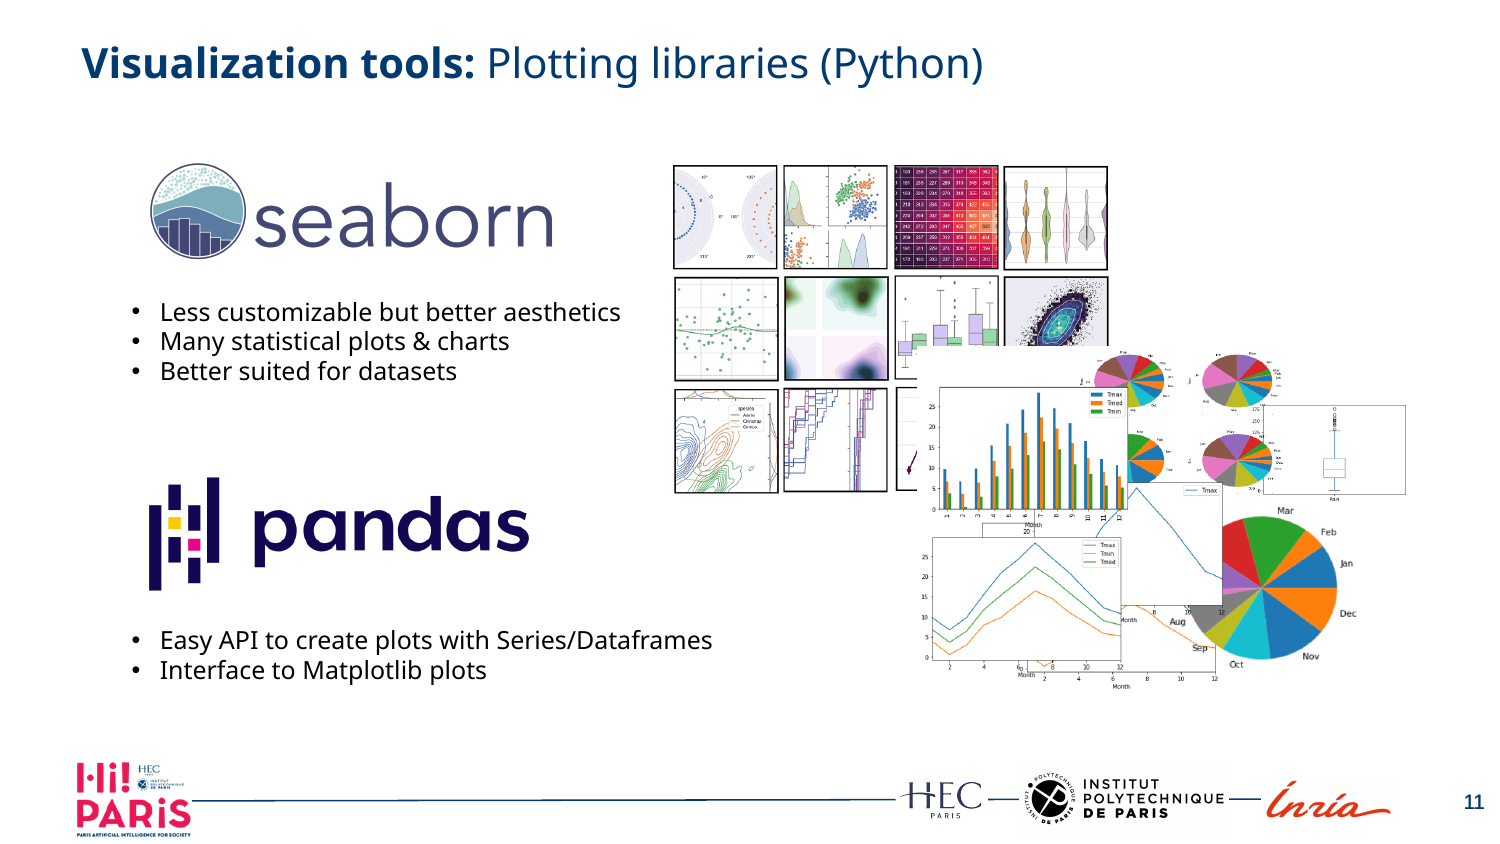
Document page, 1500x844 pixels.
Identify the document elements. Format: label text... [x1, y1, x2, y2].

title Visualization tools: Plotting libraries (Python) [66, 14, 1417, 109]
picture [669, 160, 1408, 694]
text_box Less customizable but better aesthetics Many statistical plots & charts Better suited for datasets [116, 288, 664, 394]
picture [895, 775, 988, 823]
picture [142, 155, 564, 277]
picture [1261, 775, 1396, 823]
picture [75, 760, 192, 838]
picture [130, 448, 547, 618]
picture [1019, 761, 1229, 836]
text_box Easy API to create plots with Series/Dataframes Interface to Matplotlib plots [116, 617, 794, 693]
